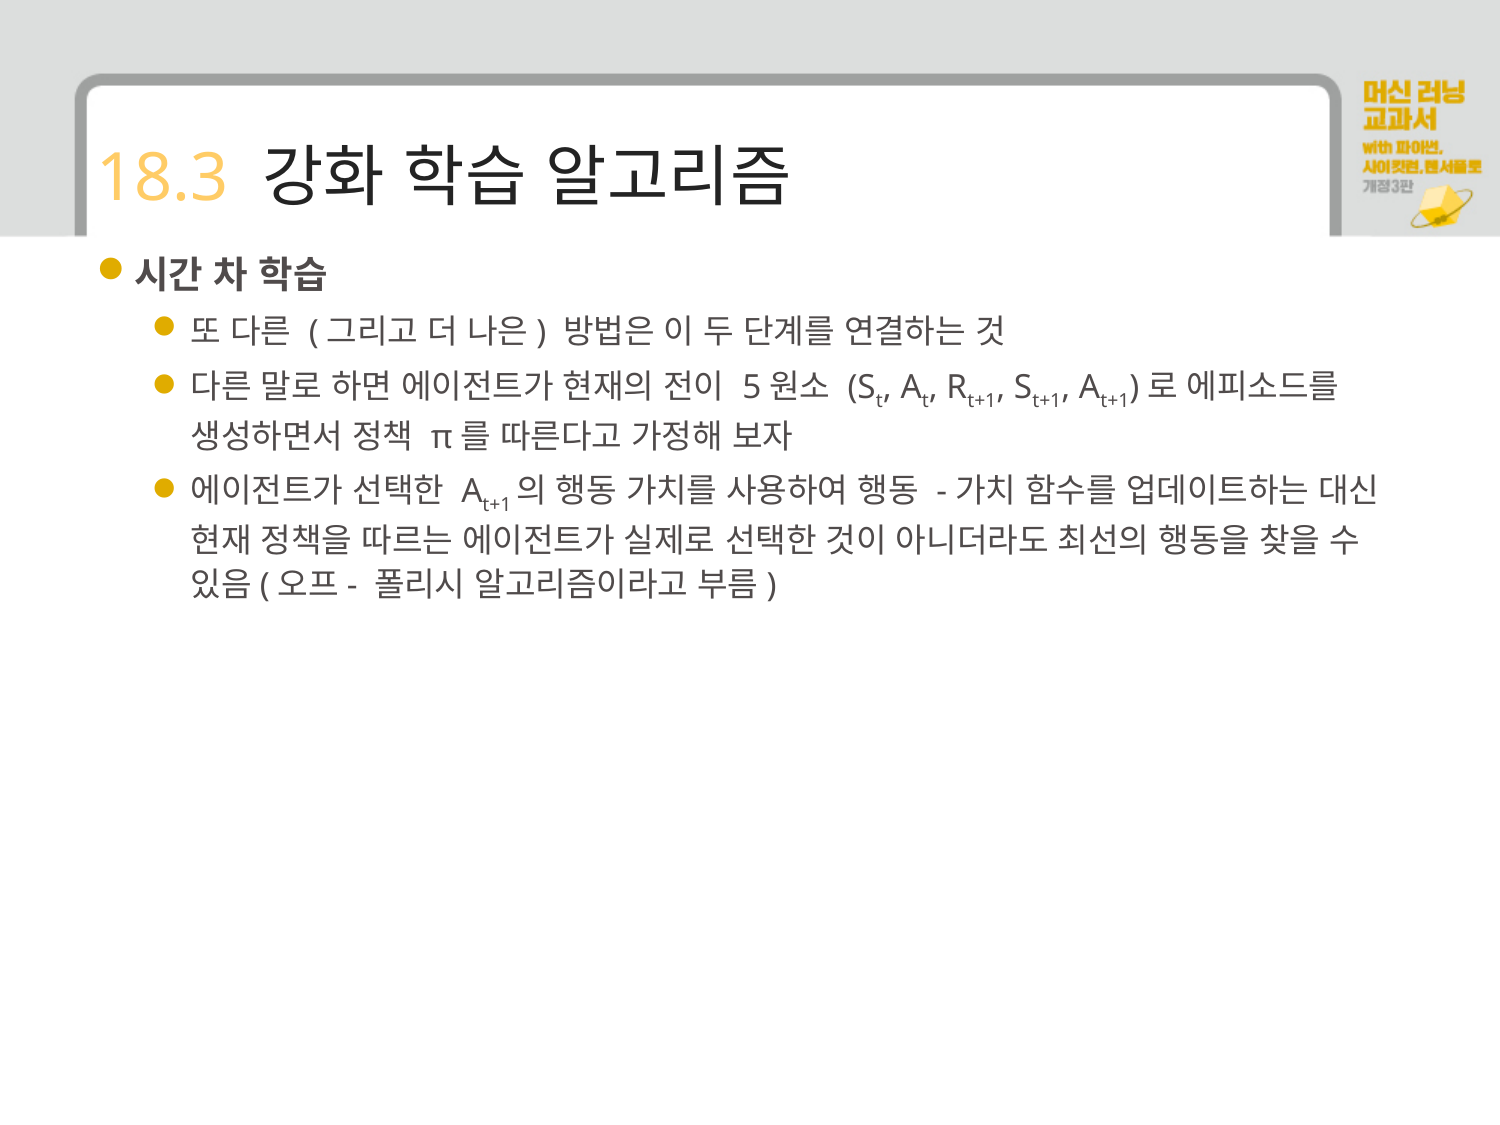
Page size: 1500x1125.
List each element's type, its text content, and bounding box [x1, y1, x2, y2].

title 18.3 강화 학습 알고리즘 [81, 90, 1412, 222]
picture [0, 0, 1500, 1125]
list 시간 차 학습 또 다른 (그리고 더 나은) 방법은 이 두 단계를 연결하는 것 다른 말로 하면 에이전트가 현재의 전이 5원소 (St, At, Rt+1, St+1, At+1)로 에피소드를 생성하면서 정책 π를 따른다고 가정해 보자 에이전트가 선택한 At+1의 행동 가치를 사용하여 행동 -가치 함수를 업데이트하는 대신 현재 정책을 따르는 에이전트가 실제로 선택한 것이 아니더라도 최선의 행동을 찾을 수 있음(오프- 폴리시 알고리즘이라고 부름) [81, 239, 1440, 1054]
